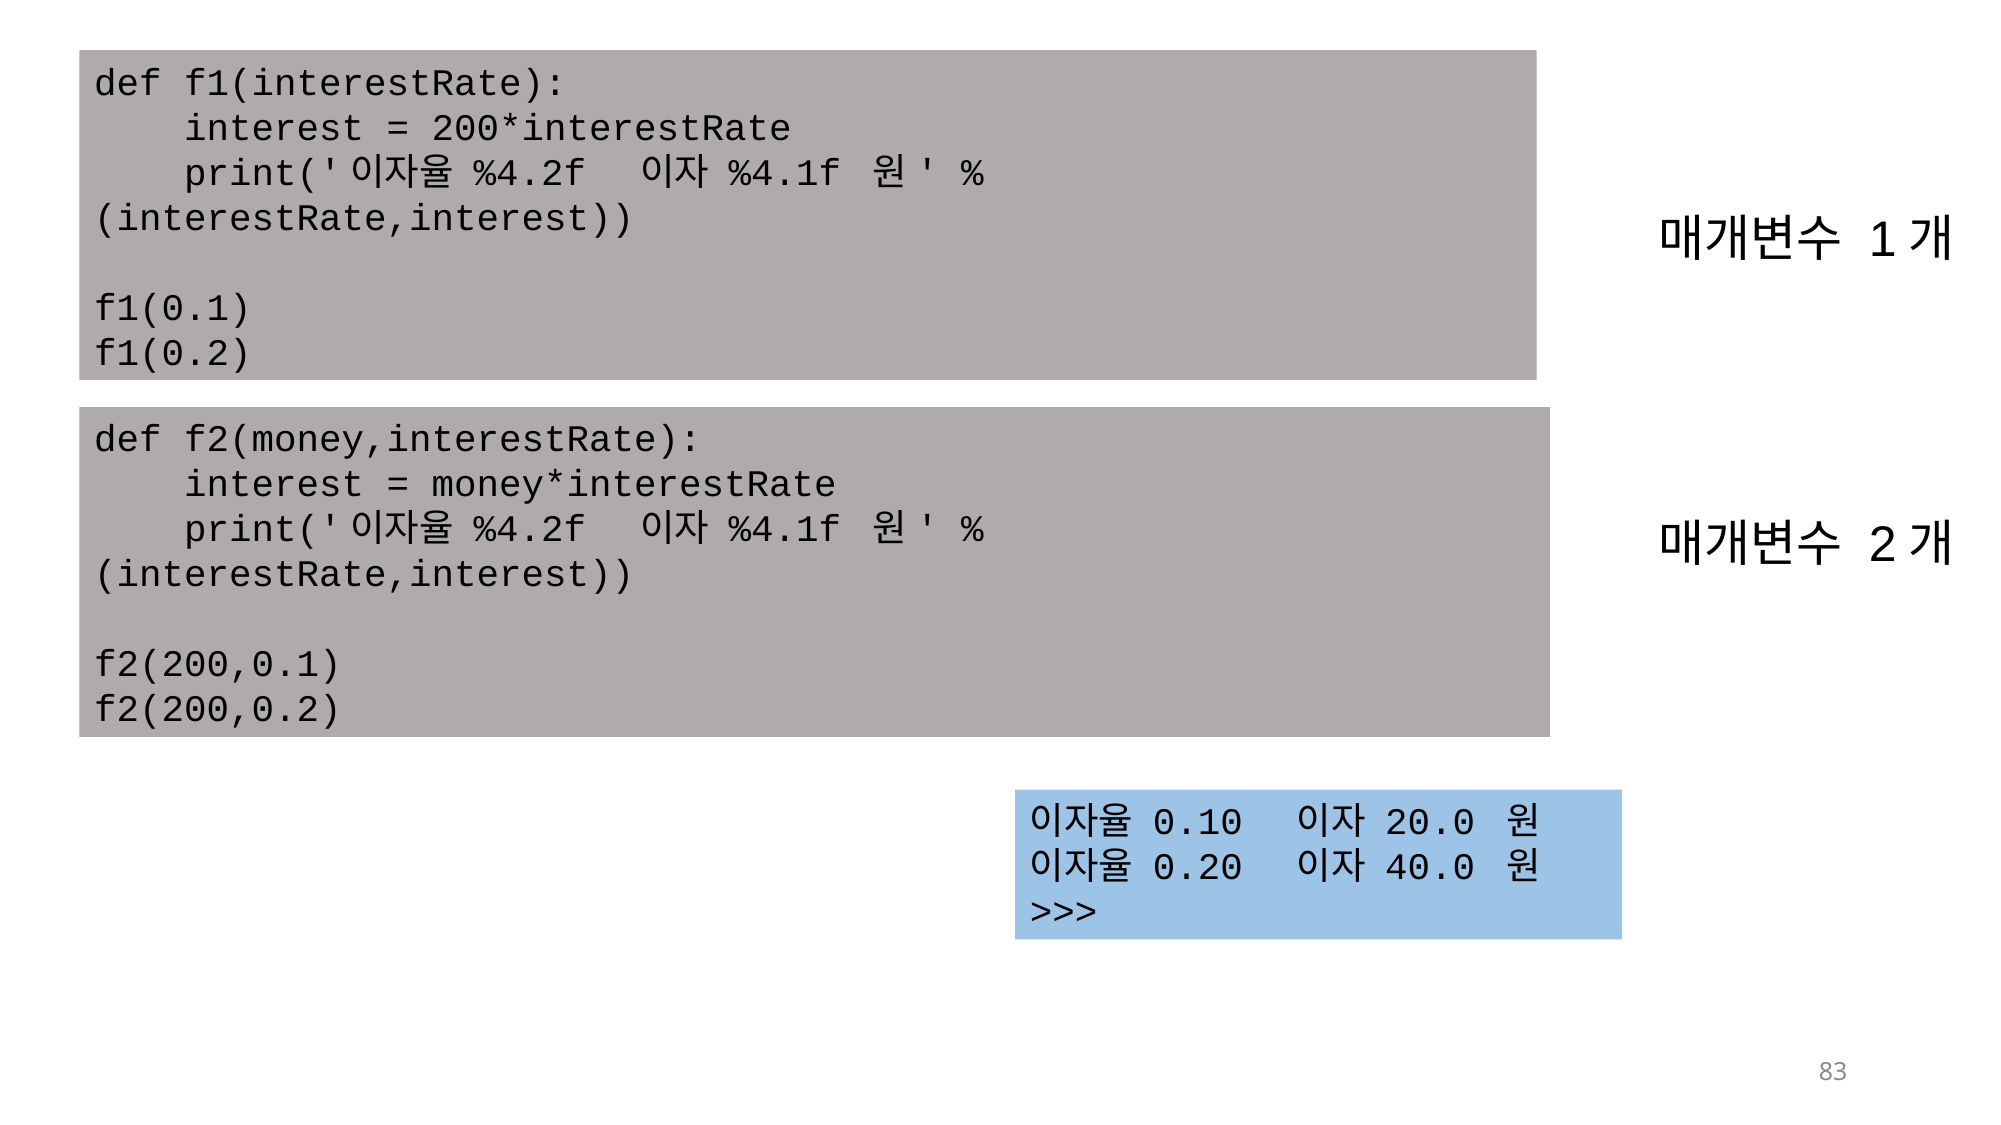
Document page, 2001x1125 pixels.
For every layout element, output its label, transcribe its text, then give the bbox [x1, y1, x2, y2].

text_box 매개변수 2개 [1644, 473, 1970, 579]
text_box 이자율 0.10 이자 20.0 원 이자율 0.20 이자 40.0 원 >>> [1015, 789, 1623, 940]
text_box def f1(interestRate): interest = 200*interestRate print('이자율 %4.2f 이자 %4.1f 원' % (interestRate,interest)) f1(0.1) f1(0.2) [79, 50, 1537, 380]
text_box 매개변수 1개 [1644, 168, 1970, 274]
text_box def f2(money,interestRate): interest = money*interestRate print('이자율 %4.2f 이자 %4.1f 원' % (interestRate,interest)) f2(200,0.1) f2(200,0.2) [79, 407, 1550, 737]
slide_number 83 [1789, 1042, 1863, 1103]
